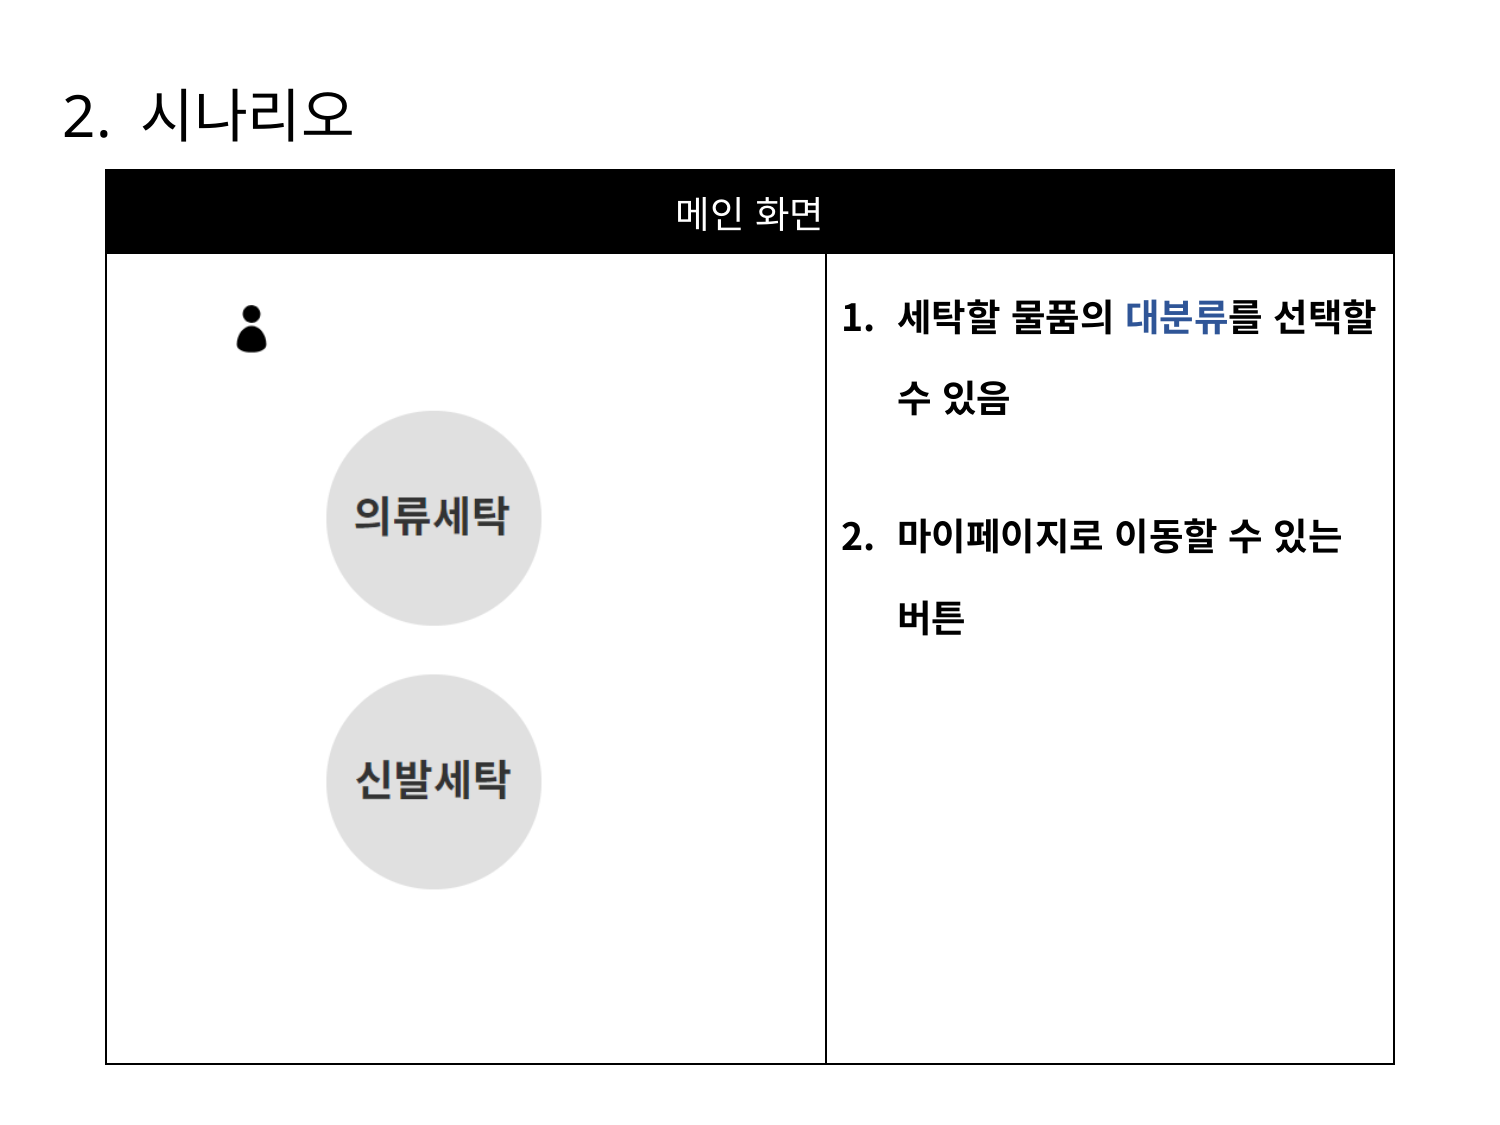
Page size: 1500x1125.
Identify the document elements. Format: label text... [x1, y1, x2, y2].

table_cell [107, 254, 825, 1063]
text_box 2. 시나리오 [48, 36, 370, 156]
table_cell 세탁할 물품의 대분류를 선택할 수 있음 마이페이지로 이동할 수 있는 버튼 [827, 254, 1393, 1063]
picture [178, 304, 696, 1014]
table_header 메인 화면 [107, 171, 1393, 252]
